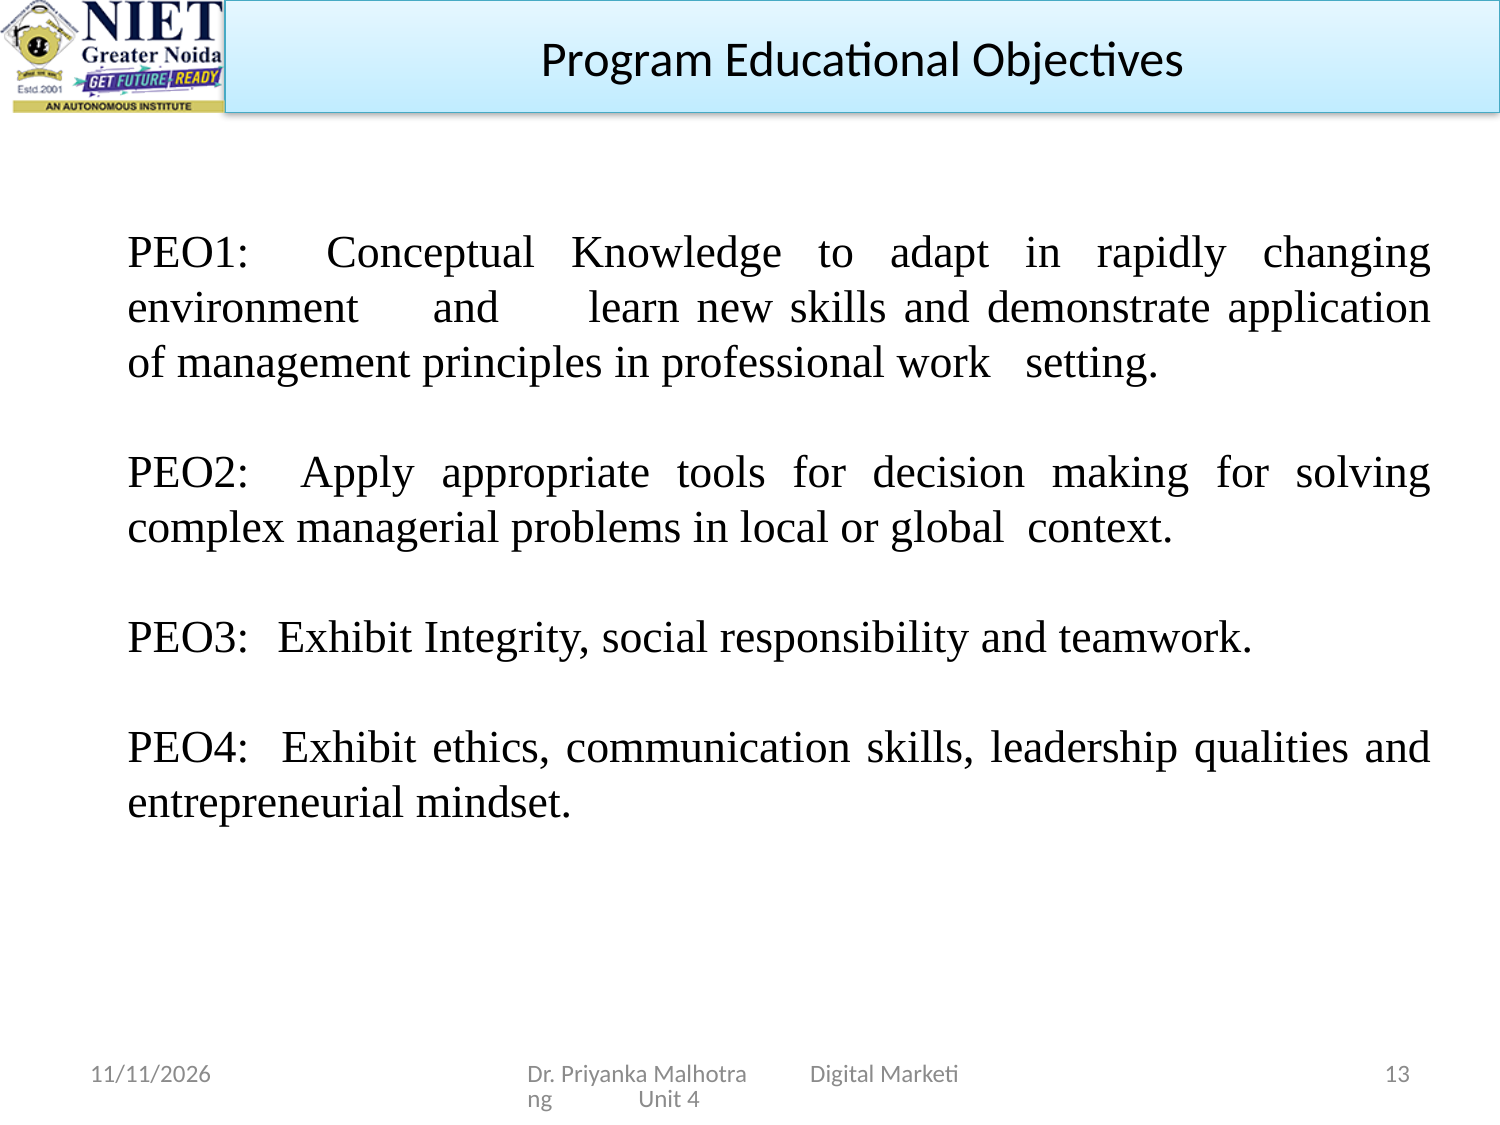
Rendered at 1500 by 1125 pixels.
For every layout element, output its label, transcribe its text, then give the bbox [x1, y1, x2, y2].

text_box PEO1: Conceptual Knowledge to adapt in rapidly changing environment and learn new skills and demonstrate application of management principles in professional work setting. PEO2: Apply appropriate tools for decision making for solving complex managerial problems in local or global context. PEO3: Exhibit Integrity, social responsibility and teamwork. PEO4: Exhibit ethics, communication skills, leadership qualities and entrepreneurial mindset. [112, 214, 1447, 834]
picture [0, 0, 226, 113]
slide_number 28-May-24 [75, 1042, 425, 1103]
footer Dr. Priyanka Malhotra Digital Marketing Unit 4 [512, 1042, 988, 1103]
slide_number 13 [1074, 1042, 1425, 1103]
text_box Program Educational Objectives [226, 0, 1500, 113]
